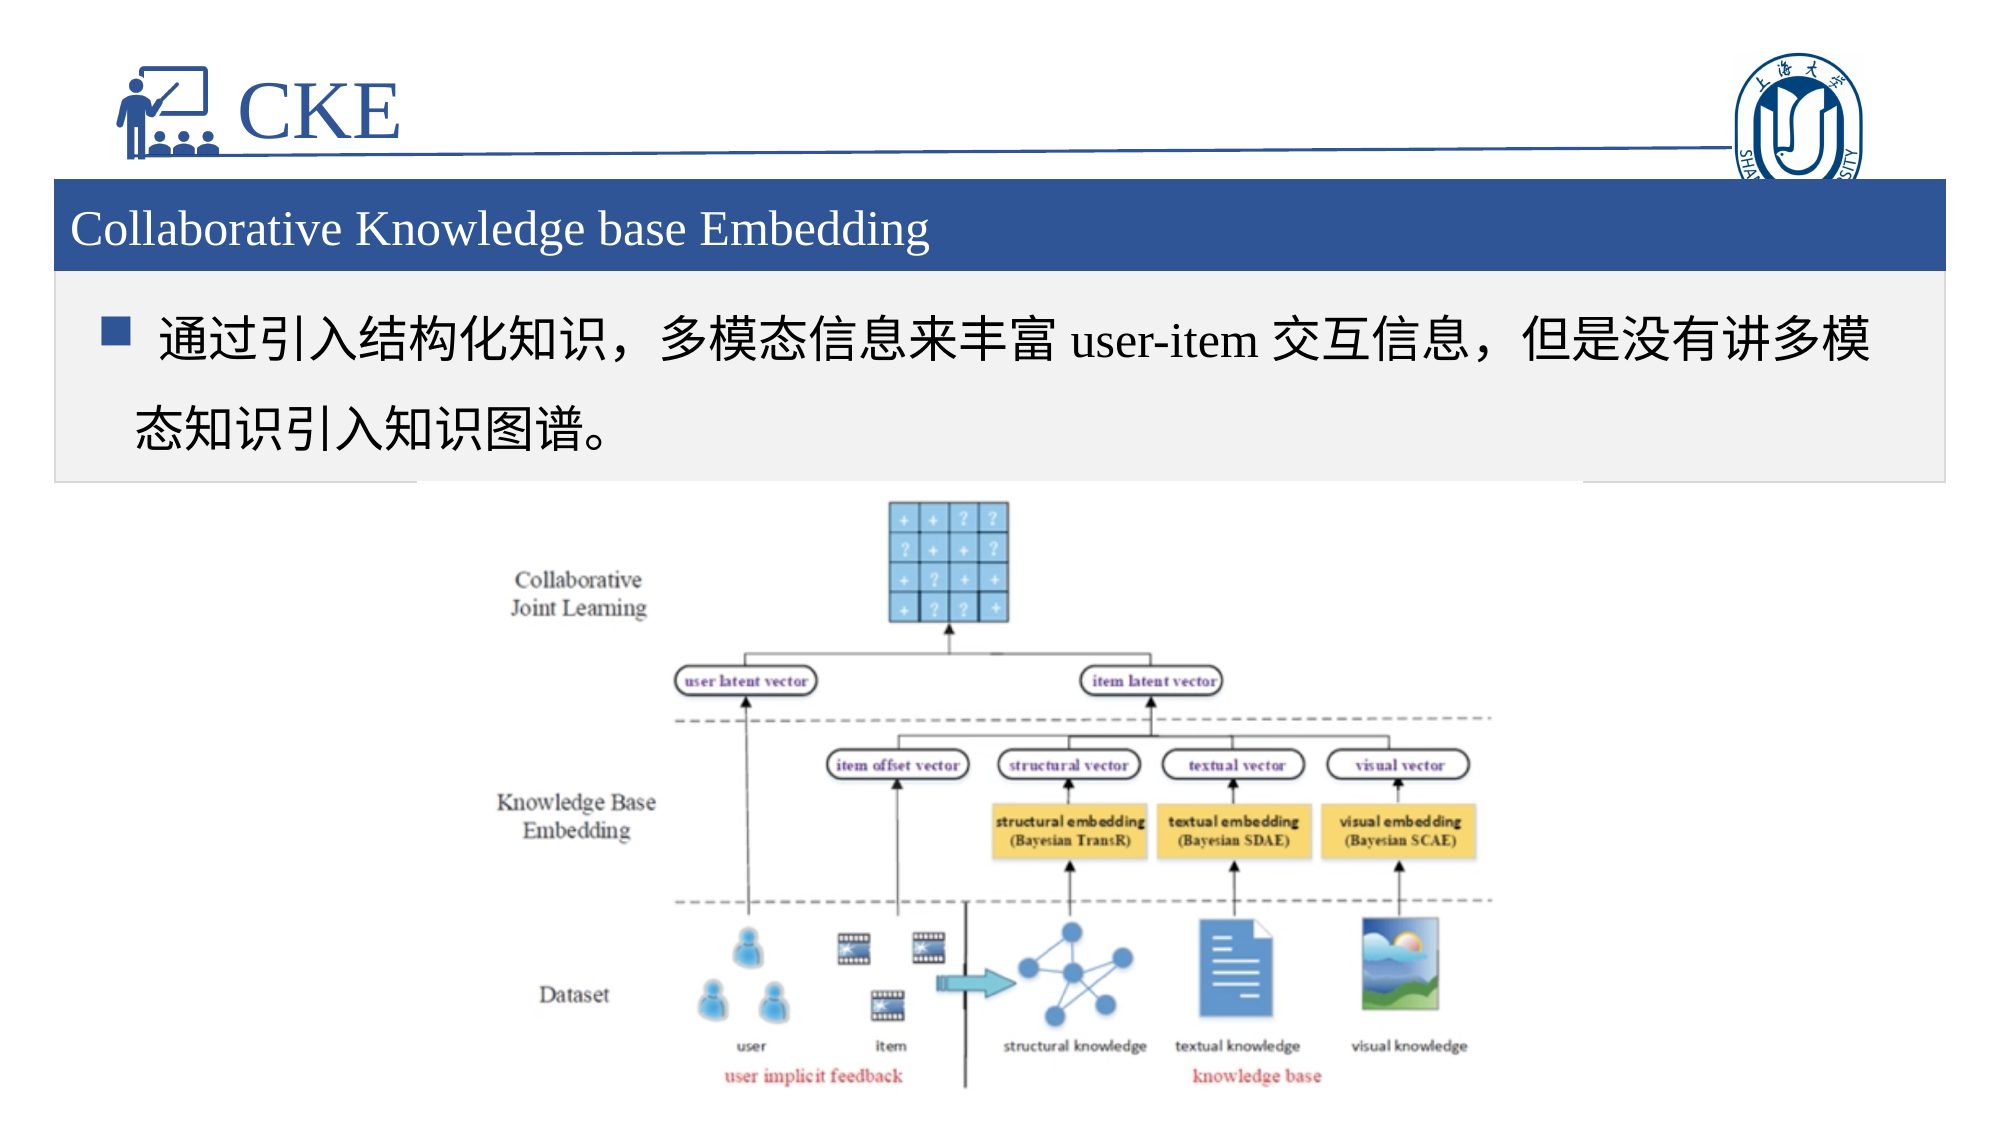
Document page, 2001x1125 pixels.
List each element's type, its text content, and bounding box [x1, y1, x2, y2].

text_box CKE [222, 48, 892, 163]
picture [1732, 51, 1865, 179]
text_box [1583, 271, 1946, 483]
text_box [54, 271, 417, 483]
list 通过引入结构化知识，多模态信息来丰富user-item交互信息，但是没有讲多模态知识引入知识图谱。 [82, 269, 1918, 482]
text_box Collaborative Knowledge base Embedding [54, 179, 1946, 271]
picture [110, 54, 226, 170]
picture [417, 481, 1583, 1111]
